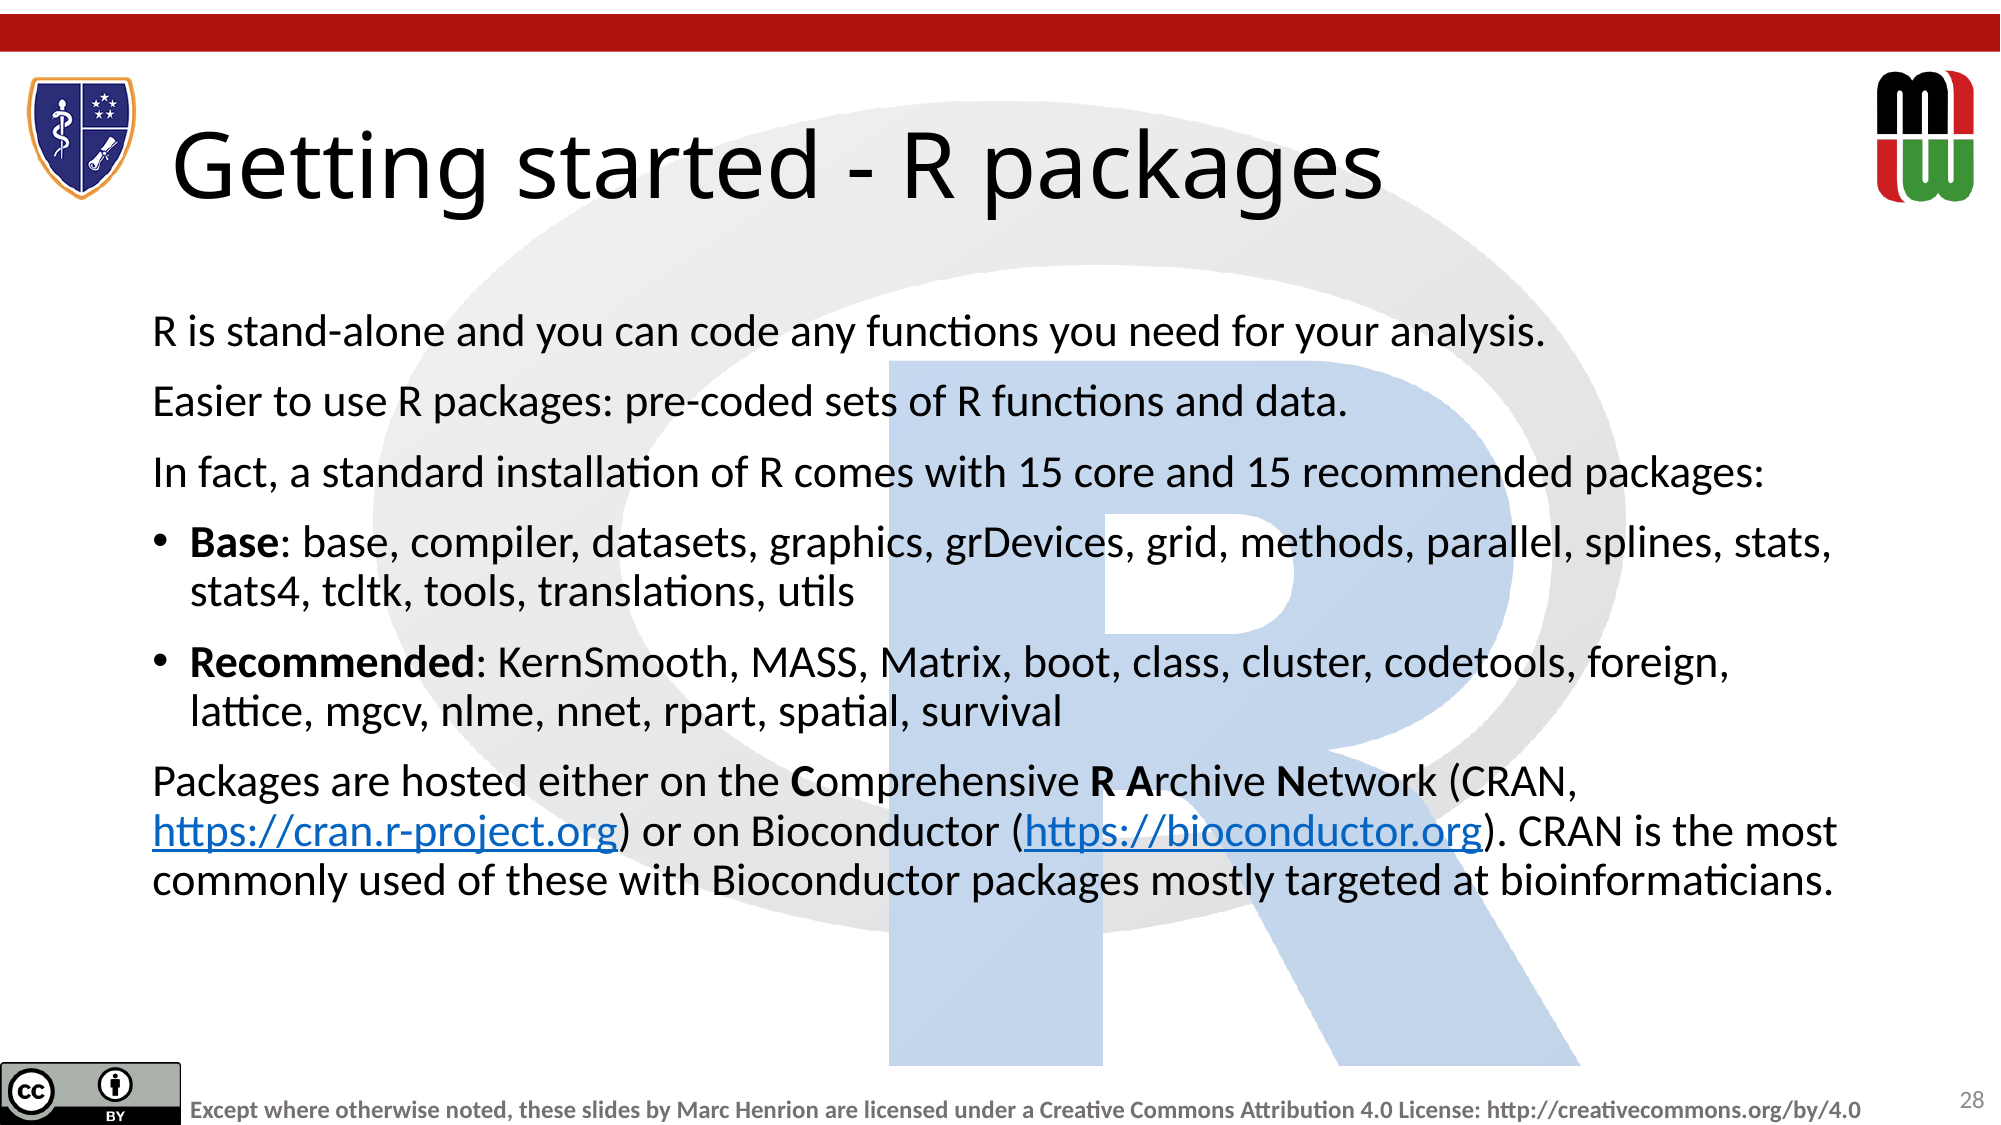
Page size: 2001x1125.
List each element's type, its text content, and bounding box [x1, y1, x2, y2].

picture [0, 1062, 181, 1125]
title Getting started - R packages [155, 59, 1851, 278]
slide_number 28 [1550, 1073, 2000, 1125]
list R is stand-alone and you can code any functions you need for your analysis. Easier to use R packages: pre-coded sets of R functions and data. In fact, a standard installation of R comes with 15 core and 15 recommended packages: Base: base, compiler, datasets, graphics, grDevices, grid, methods, parallel, splines, stats, stats4, tcltk, tools, translations, utils Recommended: KernSmooth, MASS, Matrix, boot, class, cluster, codetools, foreign, lattice, mgcv, nlme, nnet, rpart, spatial, survival Packages are hosted either on the Comprehensive R Archive Network (CRAN, https://cran.r-project.org) or on Bioconductor (https://bioconductor.org). CRAN is the most commonly used of these with Bioconductor packages mostly targeted at bioinformaticians. [137, 299, 1863, 1066]
picture [0, 53, 161, 215]
